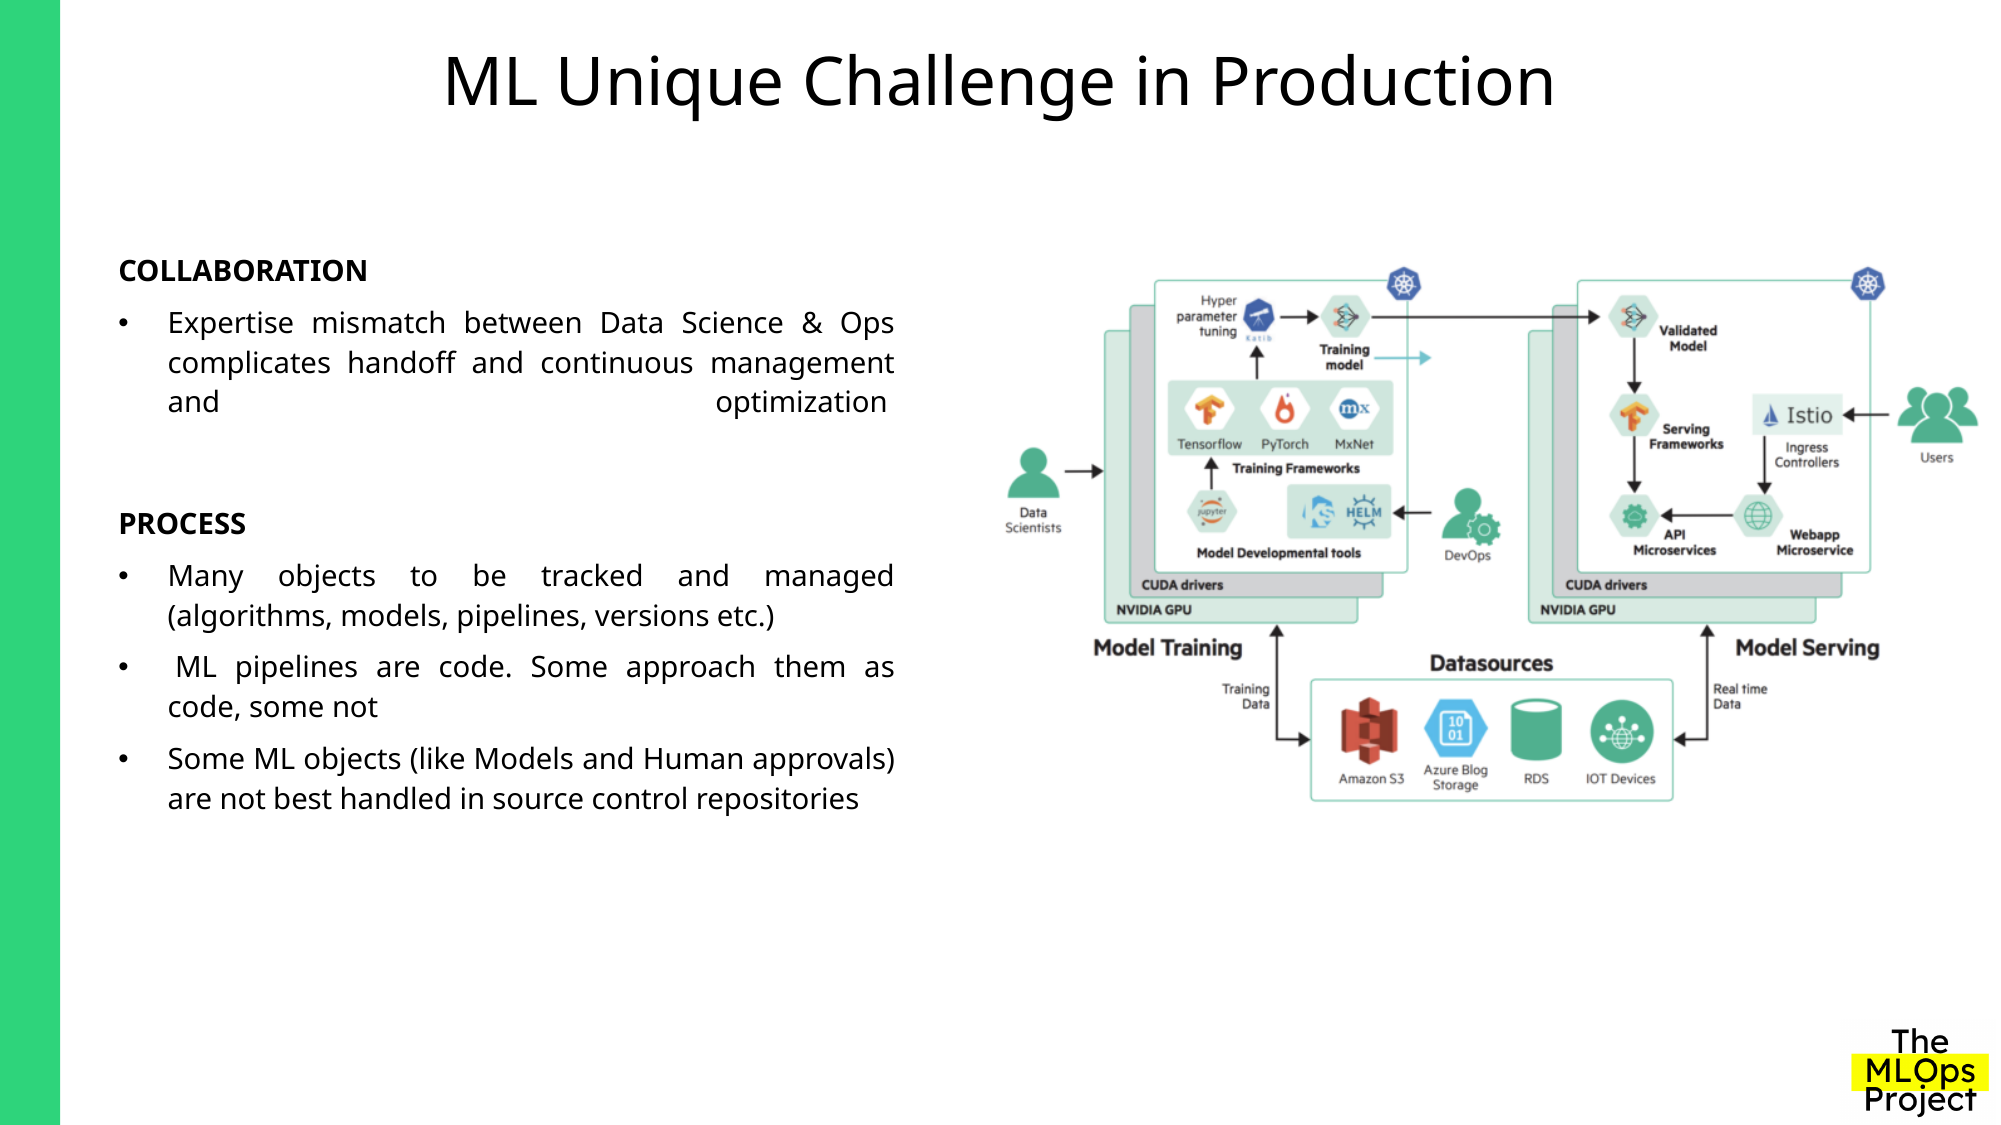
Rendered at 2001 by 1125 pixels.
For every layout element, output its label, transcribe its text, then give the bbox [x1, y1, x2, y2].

text_box ML Unique Challenge in Production [350, 32, 1650, 131]
picture [1840, 1019, 1996, 1125]
picture [996, 242, 2000, 816]
text_box COLLABORATION Expertise mismatch between Data Science & Ops complicates handoff and continuous management and optimization PROCESS Many objects to be tracked and managed (algorithms, models, pipelines, versions etc.) ML pipelines are code. Some approach them as code, some not Some ML objects (like Models and Human approvals) are not best handled in source control repositories [103, 242, 911, 841]
